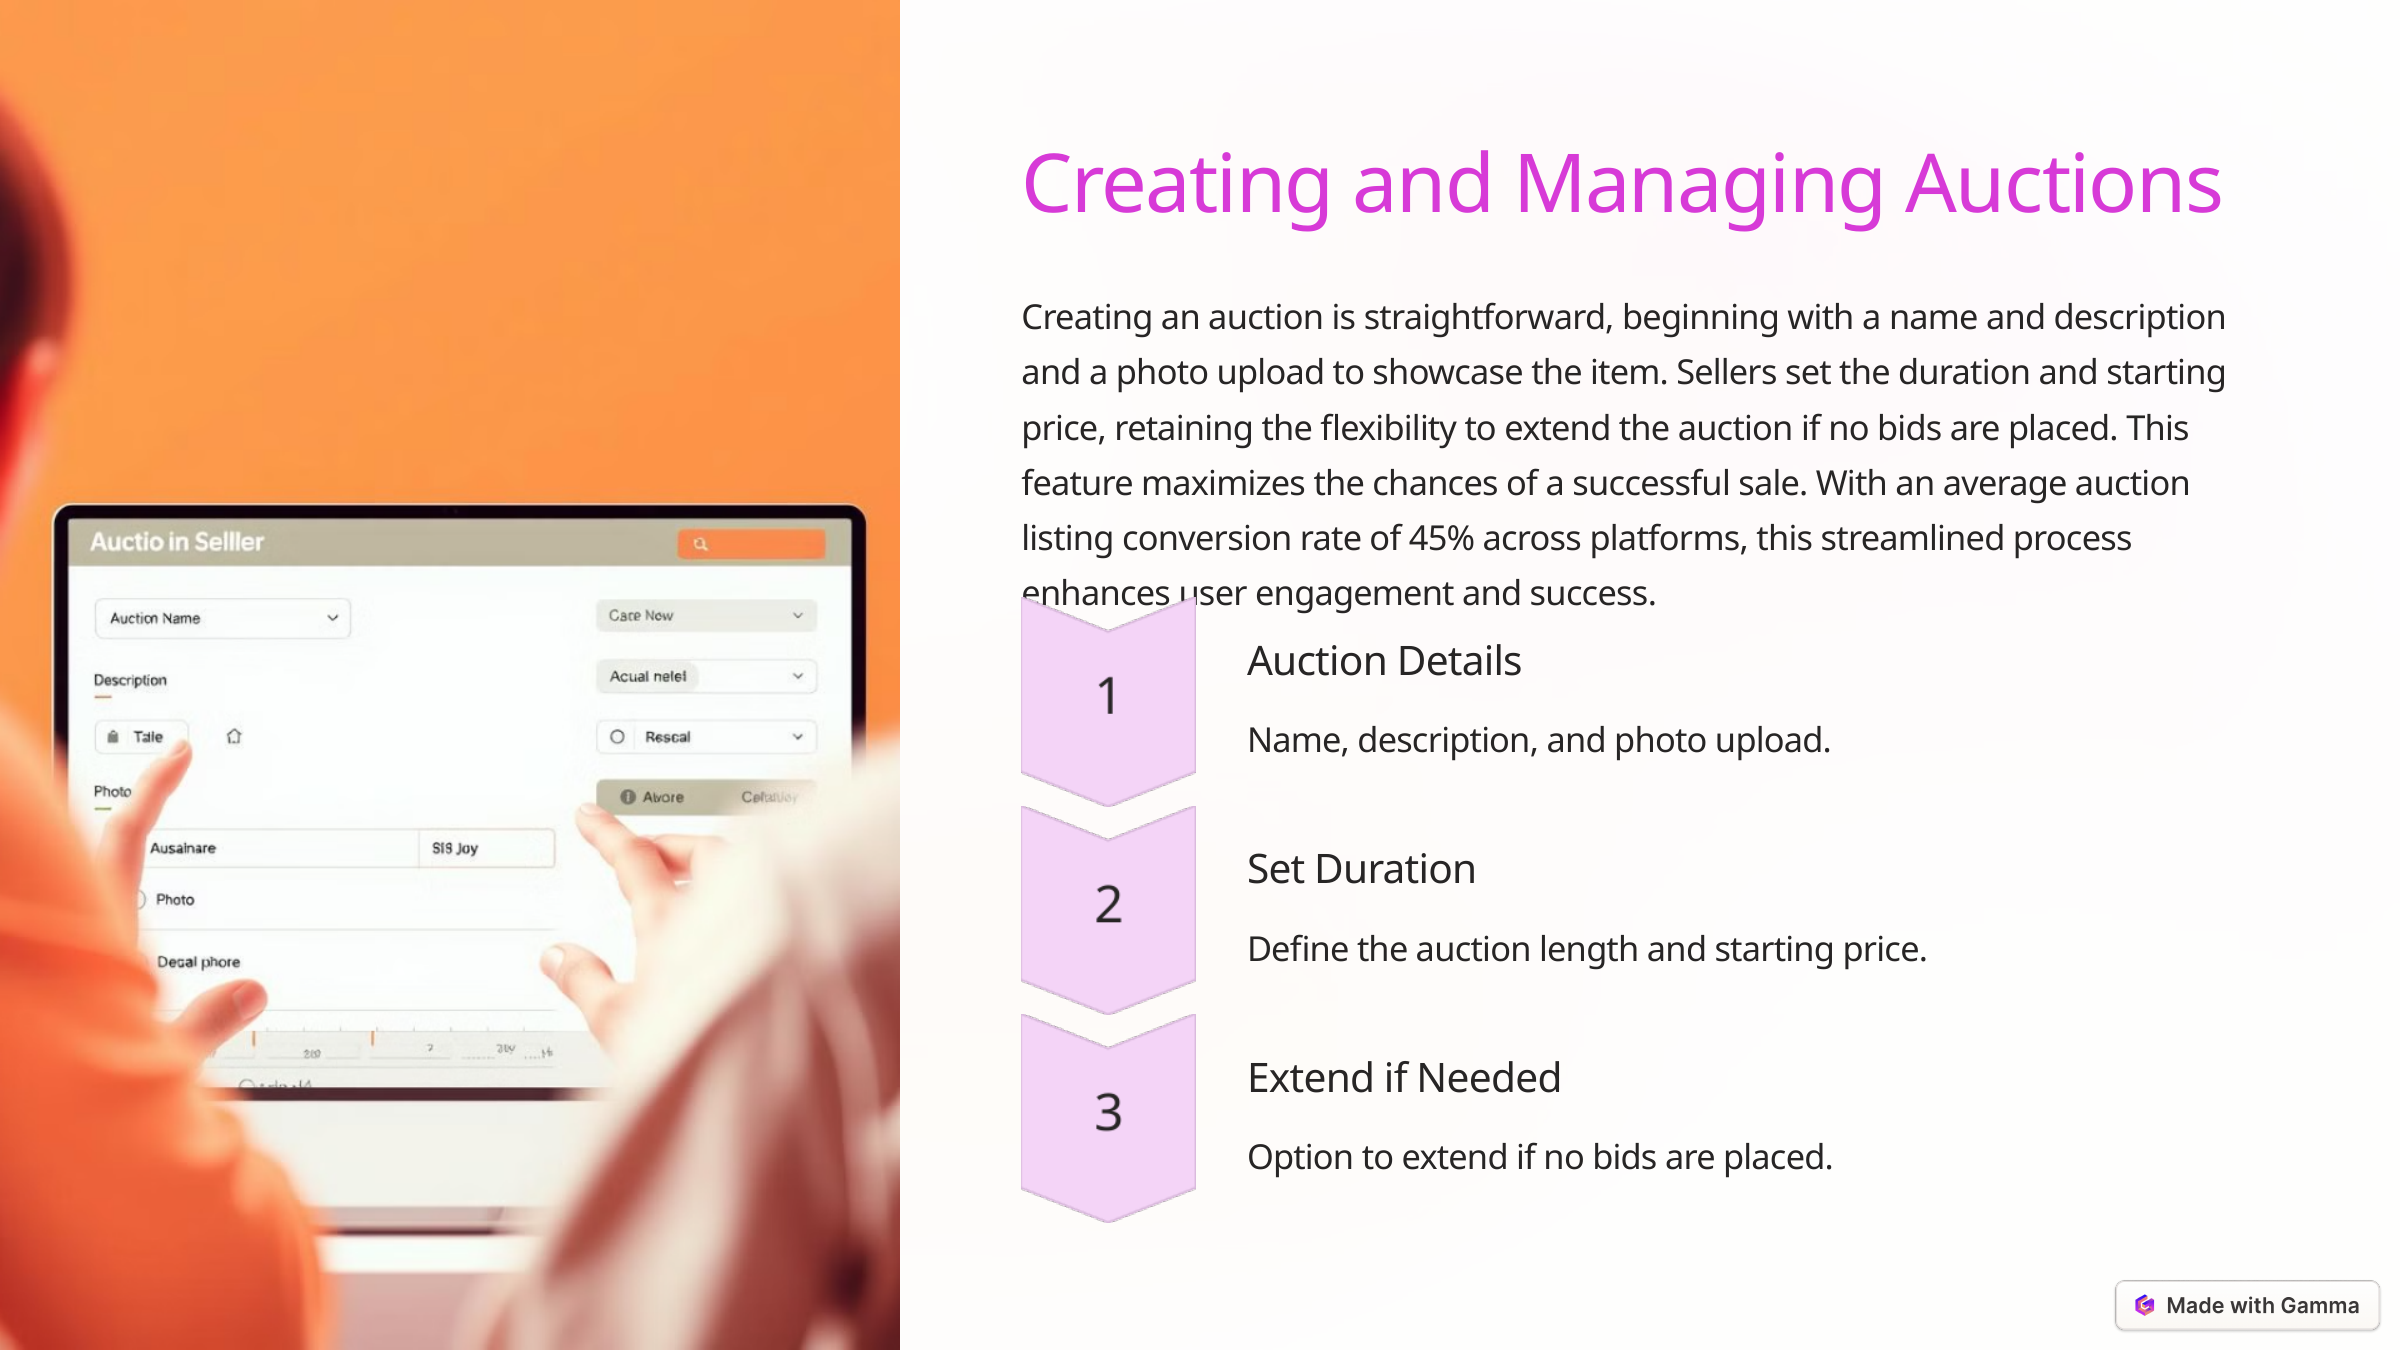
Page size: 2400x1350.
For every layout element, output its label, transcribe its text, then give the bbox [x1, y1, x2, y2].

text_box Auction Details [1247, 632, 1656, 684]
picture [1021, 597, 1196, 1223]
text_box Creating and Managing Auctions [1021, 127, 2176, 230]
text_box Option to extend if no bids are placed. [1247, 1121, 2279, 1177]
text_box Extend if Needed [1247, 1049, 1656, 1101]
text_box Creating an auction is straightforward, beginning with a name and description and a photo upload to showcase the item. Sellers set the duration and starting price, retaining the flexibility to extend the auction if no bids are placed. This feature maximizes the chances of a successful sale. With an average auction listing conversion rate of 45% across platforms, this streamlined process enhances user engagement and success. [1021, 281, 2279, 559]
text_box Set Duration [1247, 840, 1656, 892]
picture [0, 0, 900, 1350]
text_box Define the auction length and starting price. [1247, 912, 2279, 969]
text_box Name, description, and photo upload. [1247, 704, 2279, 761]
picture [2106, 1271, 2389, 1339]
